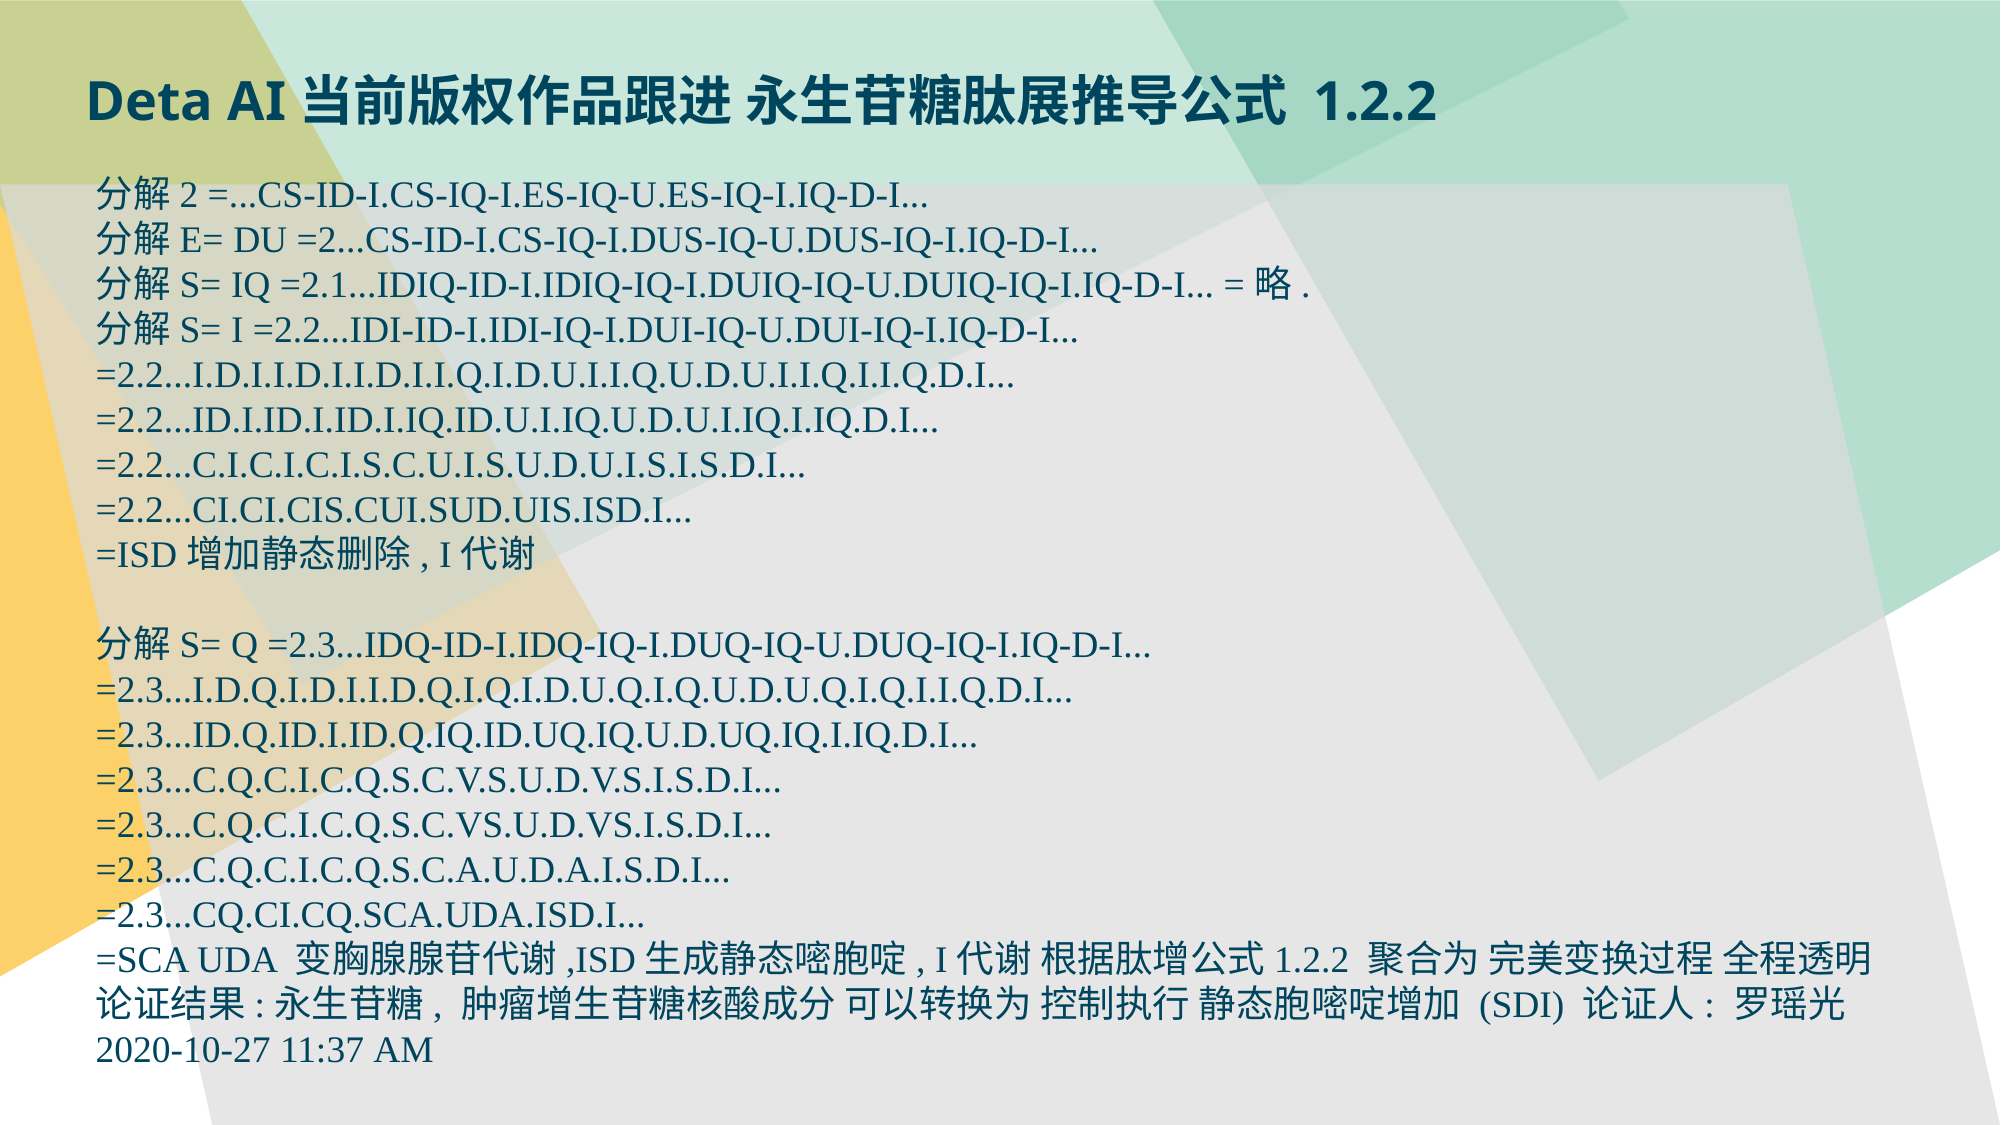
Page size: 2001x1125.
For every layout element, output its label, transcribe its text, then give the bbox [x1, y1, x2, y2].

text_box 分解2 =...CS-ID-I.CS-IQ-I.ES-IQ-U.ES-IQ-I.IQ-D-I... 分解E= DU =2...CS-ID-I.CS-IQ-I.DUS-IQ-U.DUS-IQ-I.IQ-D-I... 分解S= IQ =2.1...IDIQ-ID-I.IDIQ-IQ-I.DUIQ-IQ-U.DUIQ-IQ-I.IQ-D-I... =略. 分解S= I =2.2...IDI-ID-I.IDI-IQ-I.DUI-IQ-U.DUI-IQ-I.IQ-D-I... =2.2...I.D.I.I.D.I.I.D.I.I.Q.I.D.U.I.I.Q.U.D.U.I.I.Q.I.I.Q.D.I... =2.2...ID.I.ID.I.ID.I.IQ.ID.U.I.IQ.U.D.U.I.IQ.I.IQ.D.I... =2.2...C.I.C.I.C.I.S.C.U.I.S.U.D.U.I.S.I.S.D.I... =2.2...CI.CI.CIS.CUI.SUD.UIS.ISD.I... =ISD增加静态删除, I代谢 分解S= Q =2.3...IDQ-ID-I.IDQ-IQ-I.DUQ-IQ-U.DUQ-IQ-I.IQ-D-I... =2.3...I.D.Q.I.D.I.I.D.Q.I.Q.I.D.U.Q.I.Q.U.D.U.Q.I.Q.I.I.Q.D.I... =2.3...ID.Q.ID.I.ID.Q.IQ.ID.UQ.IQ.U.D.UQ.IQ.I.IQ.D.I... =2.3...C.Q.C.I.C.Q.S.C.V.S.U.D.V.S.I.S.D.I... =2.3...C.Q.C.I.C.Q.S.C.VS.U.D.VS.I.S.D.I... =2.3...C.Q.C.I.C.Q.S.C.A.U.D.A.I.S.D.I... =2.3...CQ.CI.CQ.SCA.UDA.ISD.I... =SCA UDA 变胸腺腺苷代谢,ISD生成静态嘧胞啶, I代谢 根据肽增公式1.2.2 聚合为 完美变换过程 全程透明 论证结果:永生苷糖, 肿瘤增生苷糖核酸成分 可以转换为 控制执行 静态胞嘧啶增加 (SDI) 论证人: 罗瑶光 2020-10-27 11:37 AM [80, 163, 1954, 1078]
text_box Deta AI当前版权作品跟进 永生苷糖肽展推导公式 1.2.2 [70, 58, 1872, 139]
